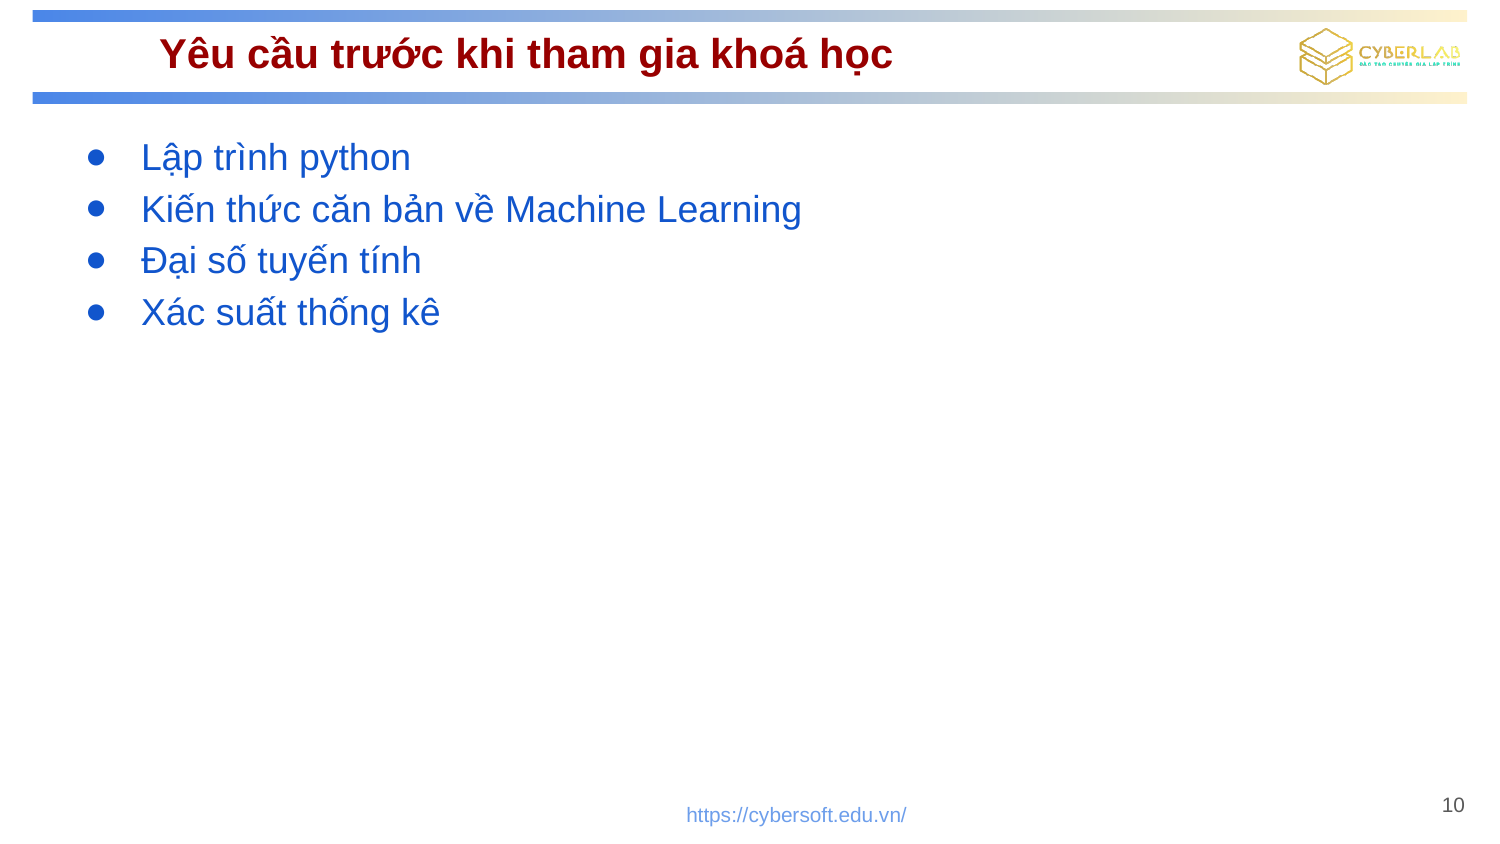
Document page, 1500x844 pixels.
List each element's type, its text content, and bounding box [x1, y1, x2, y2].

slide_number 10 [1389, 782, 1480, 830]
title Yêu cầu trước khi tham gia khoá học [144, 12, 1449, 93]
list Lập trình python Kiến thức căn bản về Machine Learning Đại số tuyến tính Xác suất thống kê [51, 111, 1449, 762]
picture [1449, 28, 1468, 85]
